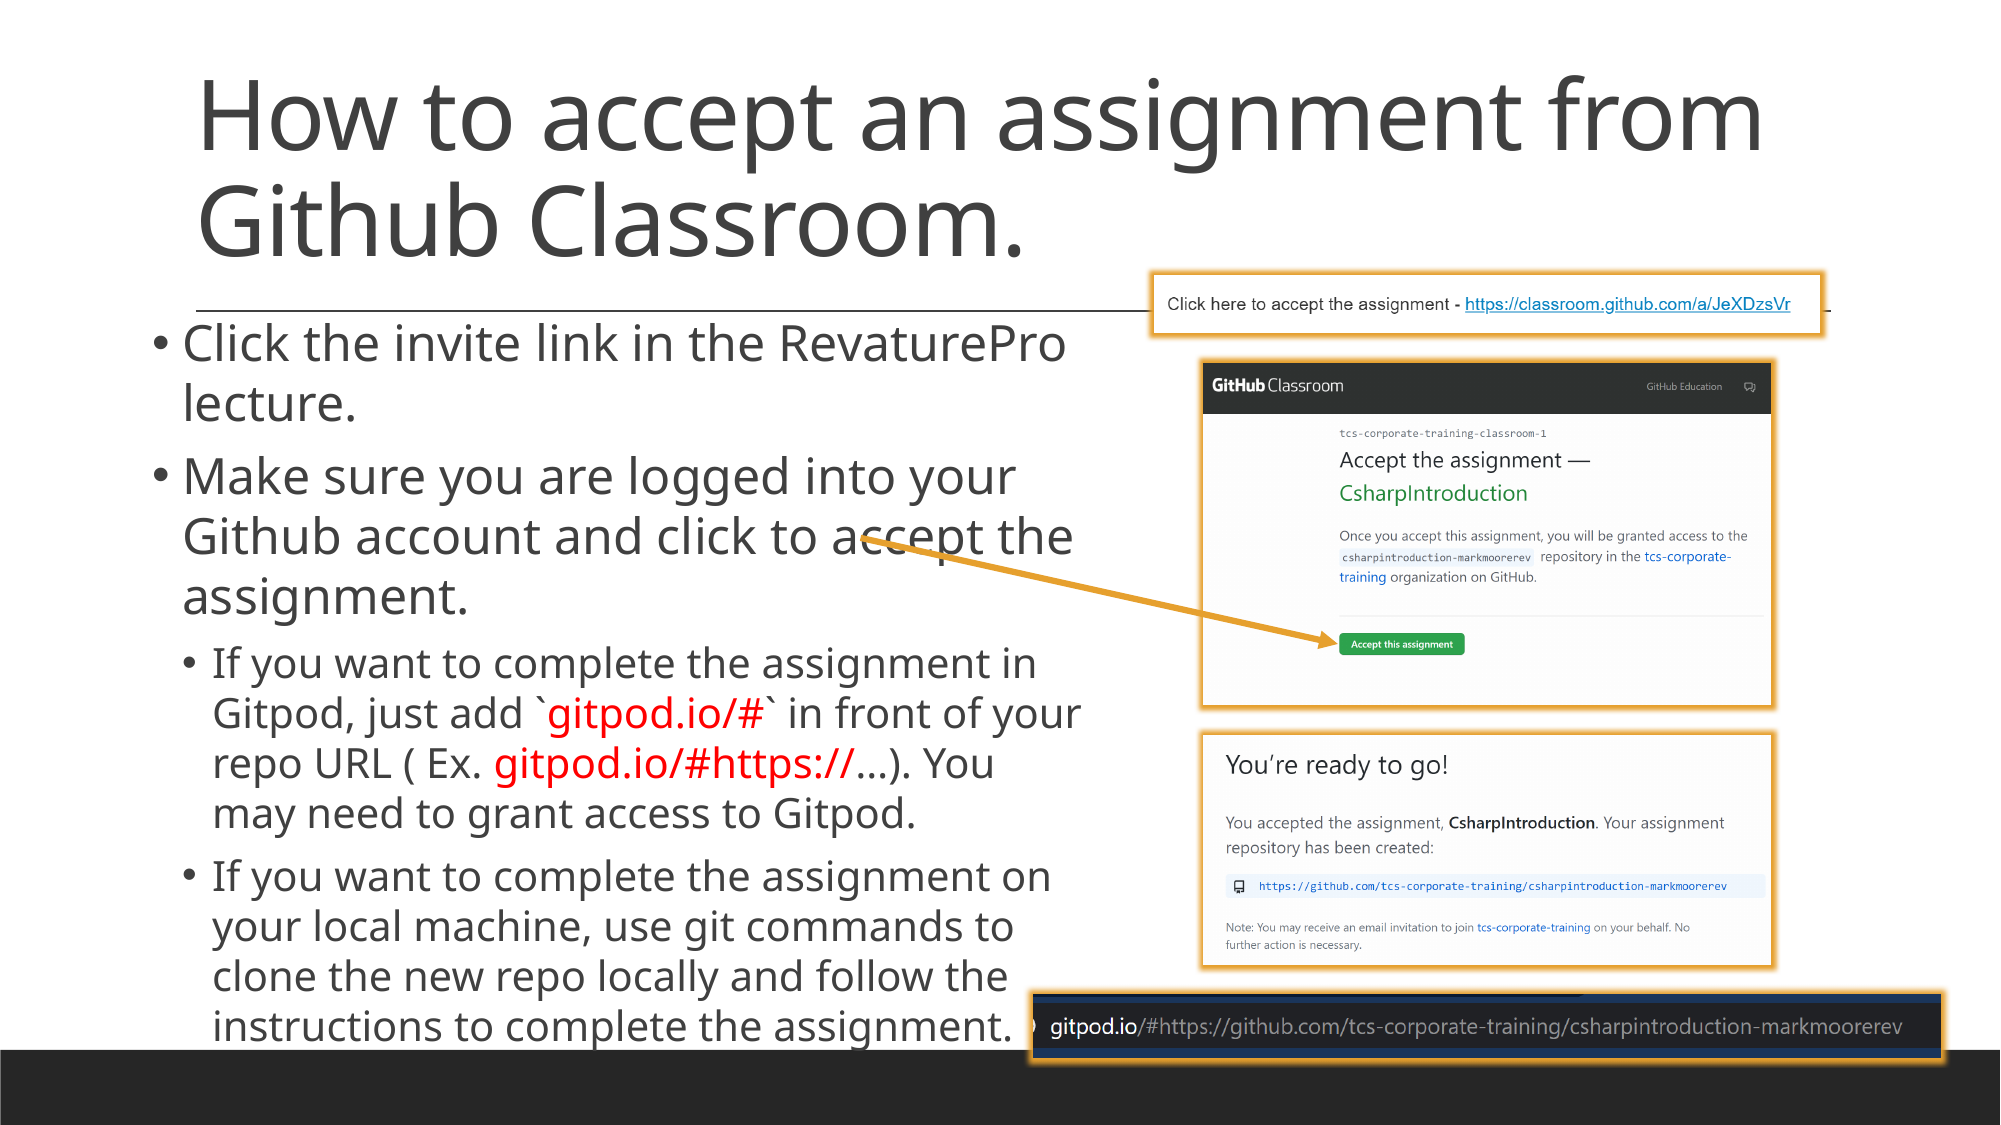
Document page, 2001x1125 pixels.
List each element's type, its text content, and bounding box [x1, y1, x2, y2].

picture [1202, 734, 1772, 966]
picture [1153, 274, 1821, 334]
picture [1202, 362, 1772, 706]
list Click the invite link in the RevaturePro lecture. Make sure you are logged into your Github account and click to accept the assignment. If you want to complete the assignment in Gitpod, just add `gitpod.io/#` in front of your repo URL ( Ex. gitpod.io/#https://…). You may need to grant access to Gitpod. If you want to complete the assignment on your local machine, use git commands to clone the new repo locally and follow the instructions to complete the assignment. [119, 311, 1088, 1050]
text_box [860, 537, 1339, 645]
title How to accept an assignment from Github Classroom. [180, 47, 1830, 285]
picture [1032, 994, 1941, 1058]
